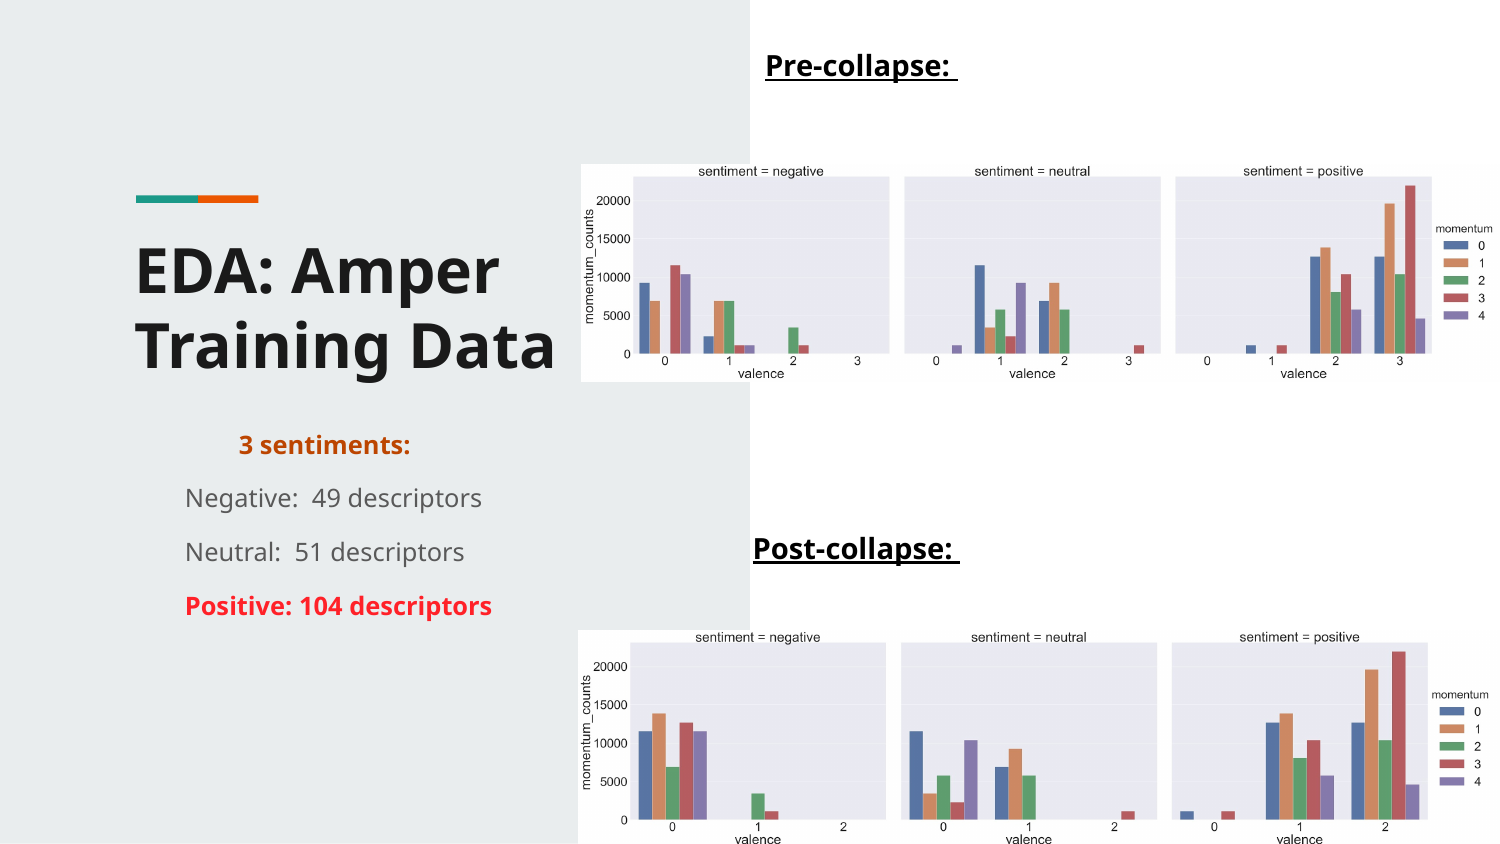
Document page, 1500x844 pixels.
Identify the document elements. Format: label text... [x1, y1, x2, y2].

title EDA: Amper Training Data [119, 215, 662, 494]
text_box Post-collapse: [737, 515, 1348, 580]
picture [581, 163, 1500, 382]
list 3 sentiments: Negative: 49 descriptors Neutral: 51 descriptors Positive: 104 descriptors [98, 408, 606, 746]
picture [578, 630, 1500, 844]
text_box Pre-collapse: [750, 32, 1423, 98]
